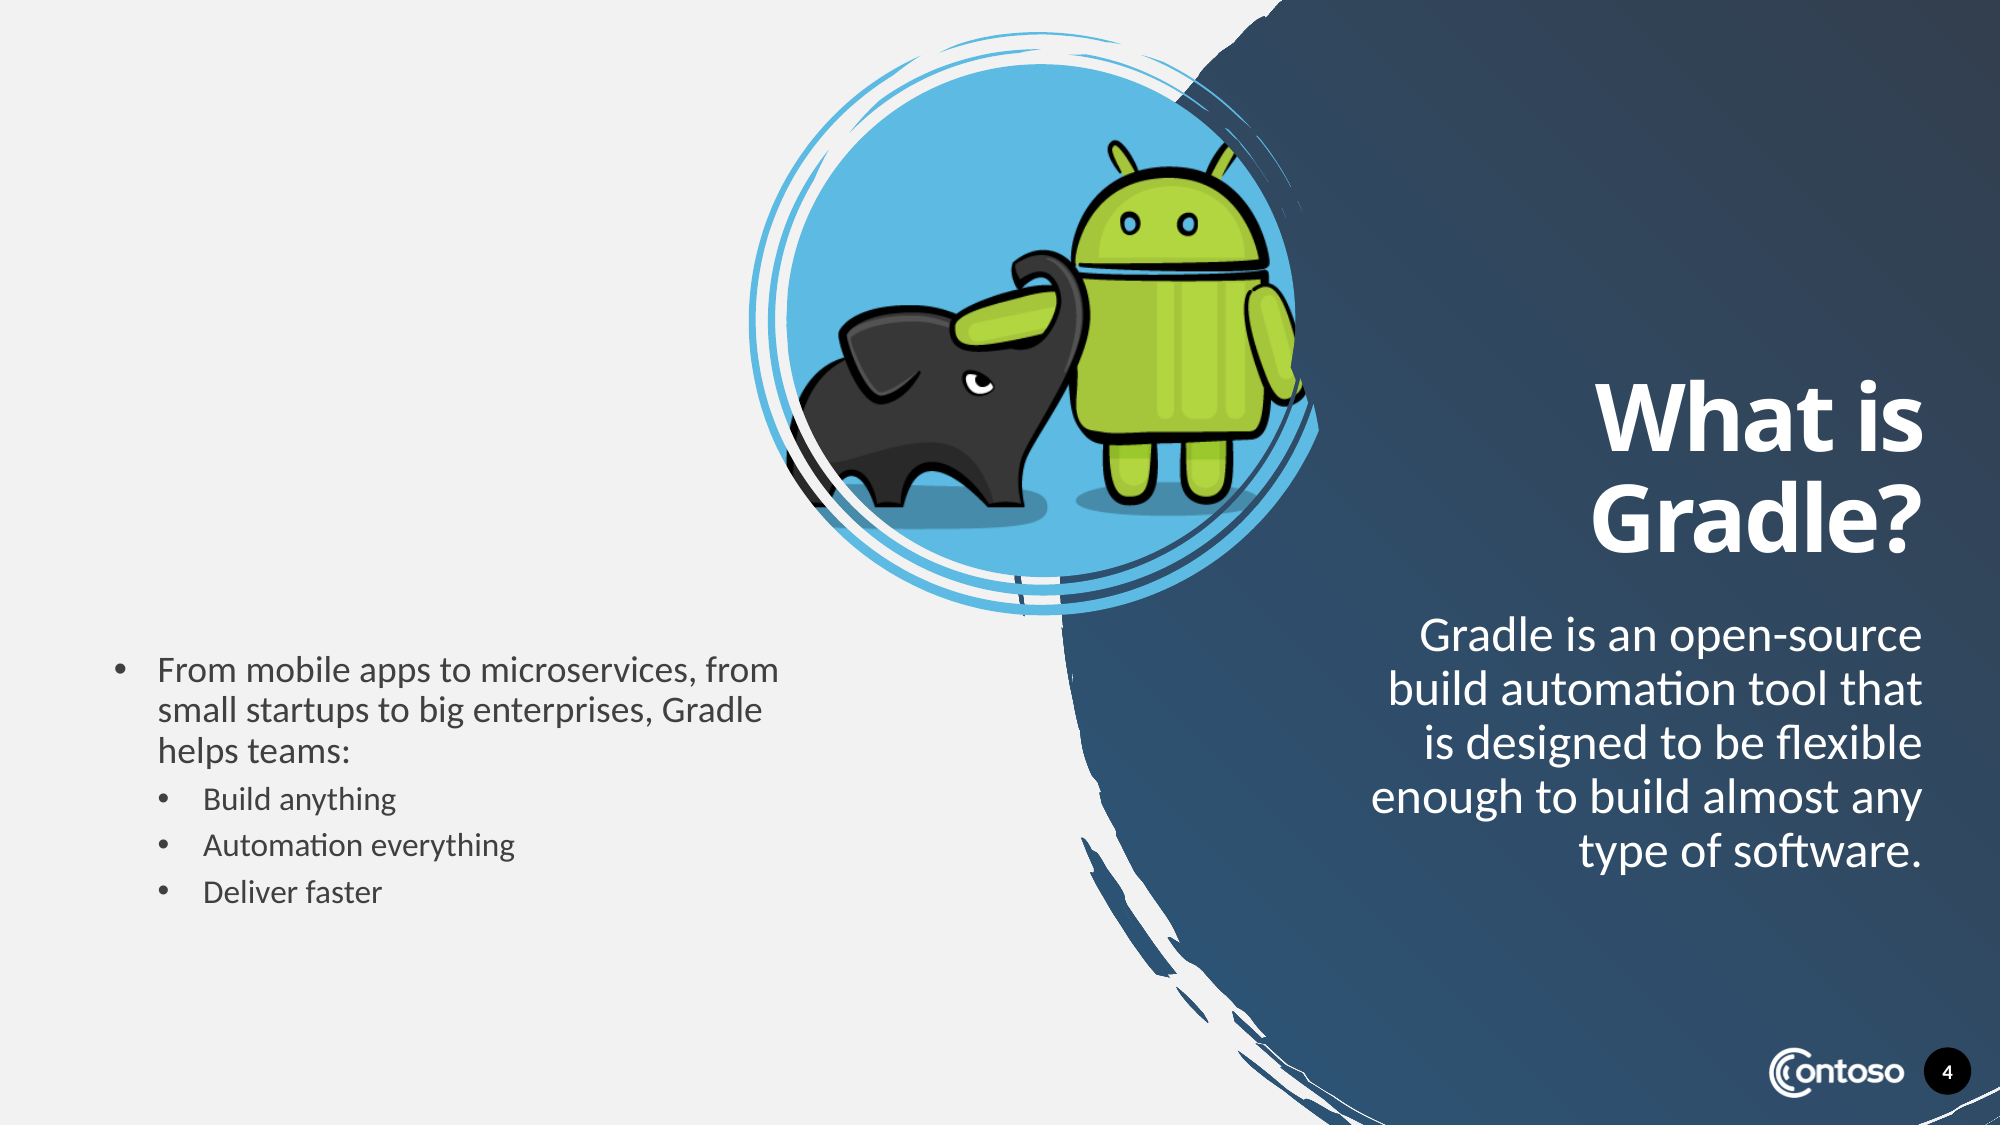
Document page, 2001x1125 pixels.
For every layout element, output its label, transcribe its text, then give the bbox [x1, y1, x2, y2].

subtitle Gradle is an open-source build automation tool that is designed to be flexible enough to build almost any type of software. [1346, 608, 1923, 916]
slide_number 4 [1923, 1047, 1972, 1095]
picture [748, 32, 1319, 616]
picture [1764, 1043, 1909, 1099]
list From mobile apps to microservices, from small startups to big enterprises, Gradle helps teams: Build anything Automation everything Deliver faster [113, 650, 844, 1098]
title What is Gradle? [1319, 455, 1923, 574]
